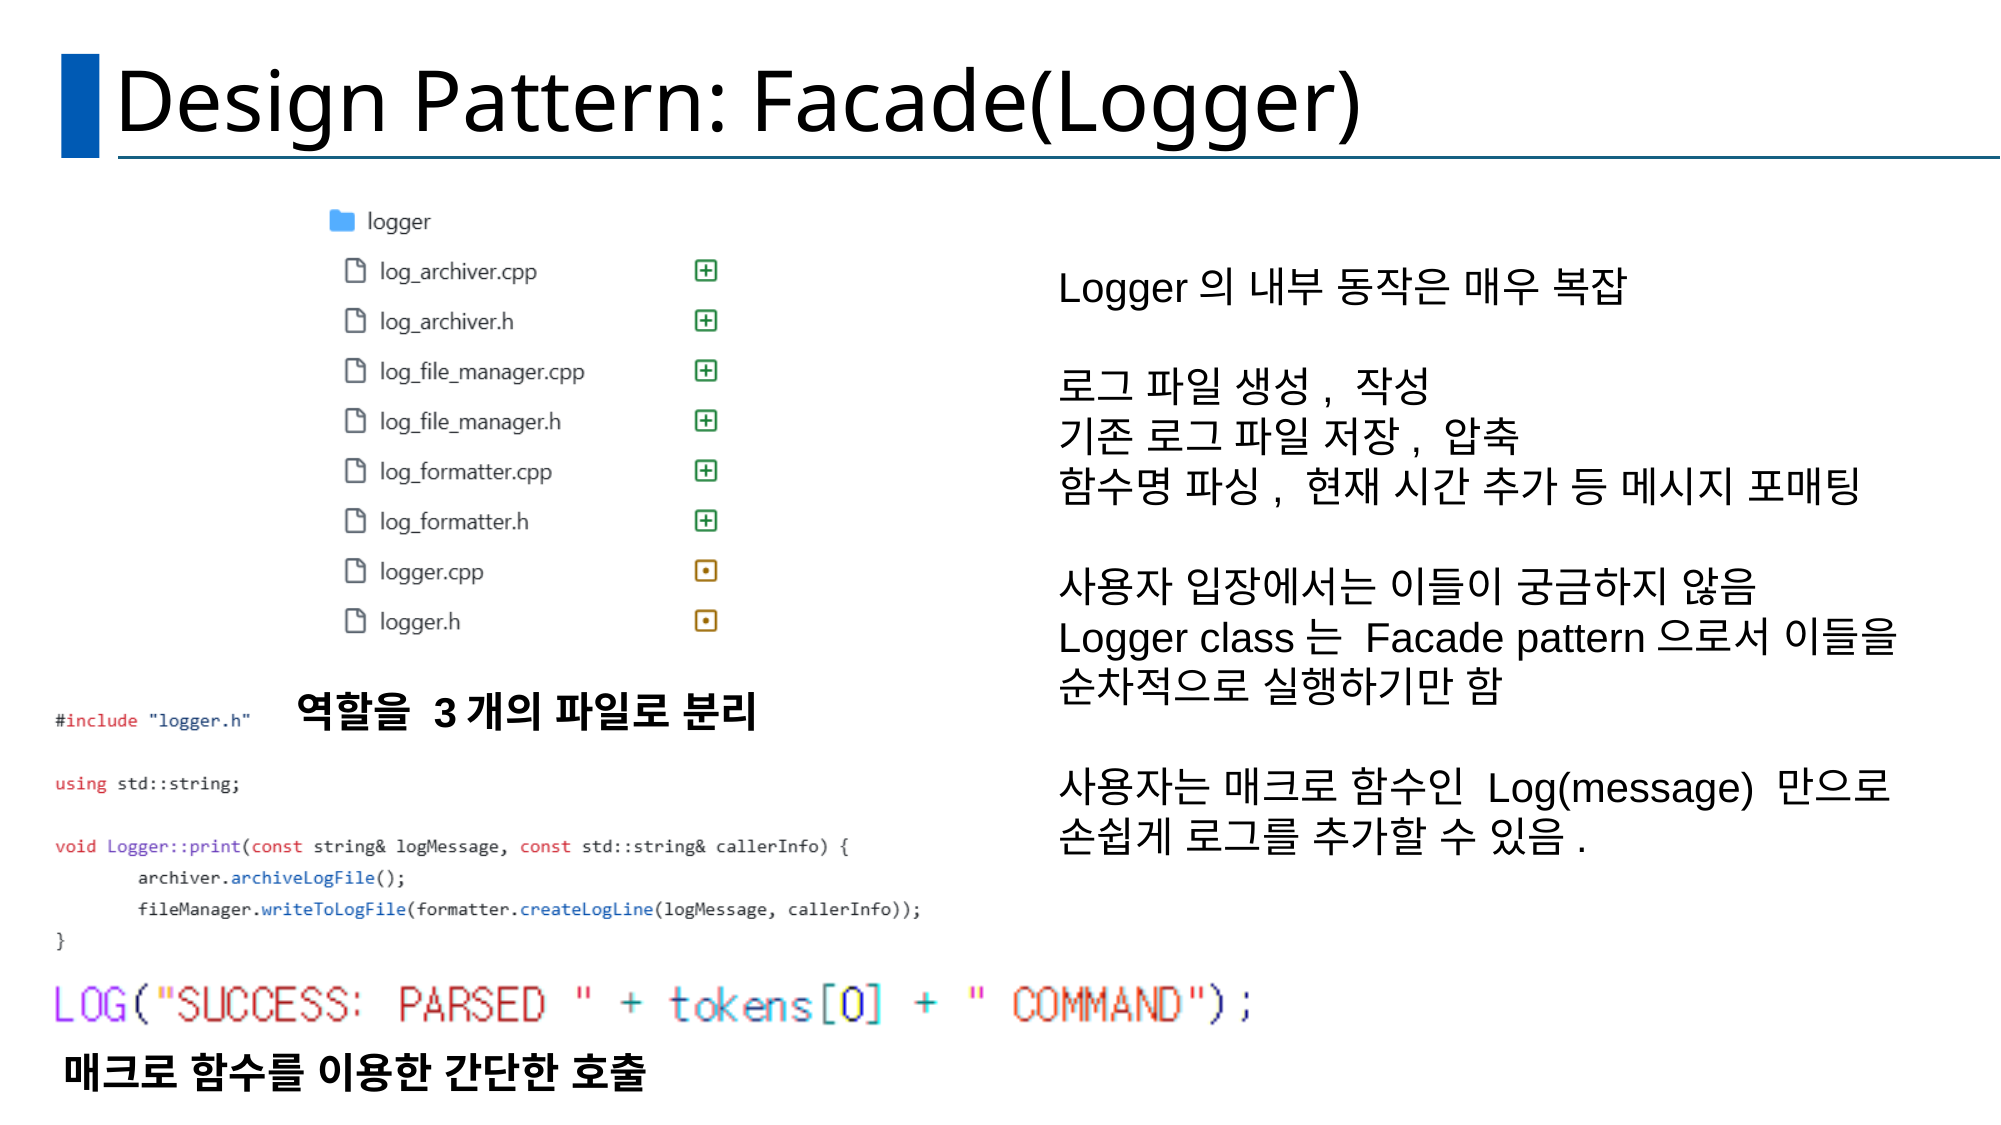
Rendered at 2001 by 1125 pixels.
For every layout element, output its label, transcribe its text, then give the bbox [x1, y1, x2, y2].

picture [316, 202, 730, 643]
text_box 역할을 3개의 파일로 분리 [281, 677, 822, 703]
picture [45, 704, 928, 958]
text_box Logger의 내부 동작은 매우 복잡 로그 파일 생성, 작성 기존 로그 파일 저장, 압축 함수명 파싱, 현재 시간 추가 등 메시지 포매팅 사용자 입장에서는 이들이 궁금하지 않음 Logger class는 Facade pattern으로서 이들을 순차적으로 실행하기만 함 사용자는 매크로 함수인 Log(message) 만으로 손쉽게 로그를 추가할 수 있음. [1043, 253, 1954, 869]
text_box 매크로 함수를 이용한 간단한 호출 [48, 1041, 879, 1105]
title Design Pattern: Facade(Logger) [99, 50, 1825, 158]
picture [40, 970, 1286, 1034]
